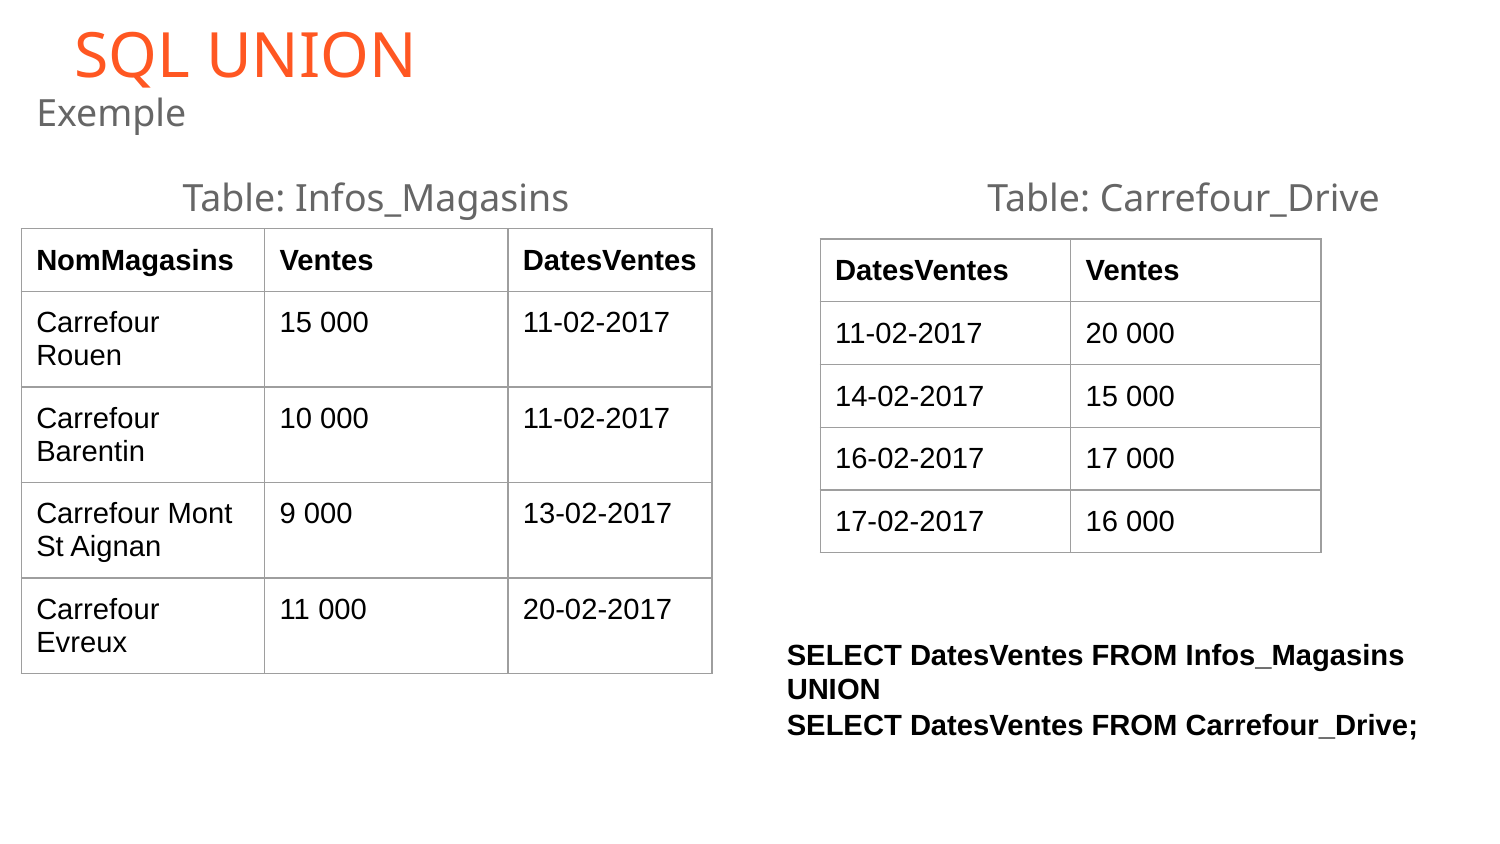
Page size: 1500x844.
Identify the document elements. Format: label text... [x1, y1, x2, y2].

table_cell Carrefour Rouen [22, 292, 264, 386]
table_cell 13-02-2017 [509, 483, 711, 577]
table_cell 20 000 [1071, 302, 1320, 364]
table_header DatesVentes [509, 229, 711, 291]
text_box SELECT DatesVentes FROM Infos_Magasins UNION SELECT DatesVentes FROM Carrefour_Drive; [771, 620, 1457, 825]
table_cell Carrefour Mont St Aignan [22, 483, 264, 577]
table_header DatesVentes [821, 240, 1070, 301]
table_cell 10 000 [265, 388, 507, 482]
table_cell 14-02-2017 [821, 365, 1070, 427]
table_cell 16-02-2017 [821, 428, 1070, 489]
table_cell 11-02-2017 [509, 388, 711, 482]
table_header NomMagasins [22, 229, 264, 291]
table_cell Carrefour Barentin [22, 388, 264, 482]
table_cell 17-02-2017 [821, 491, 1070, 552]
table_cell 11 000 [265, 579, 507, 673]
table_header Ventes [265, 229, 507, 291]
table_header Ventes [1071, 240, 1320, 301]
table_cell 9 000 [265, 483, 507, 577]
list Exemple Table: Infos_Magasins Table: Carrefour_Drive [21, 67, 1479, 777]
table_cell 15 000 [265, 292, 507, 386]
table_cell 17 000 [1071, 428, 1320, 489]
table_cell Carrefour Evreux [22, 579, 264, 673]
table_cell 11-02-2017 [821, 302, 1070, 364]
table_cell 16 000 [1071, 491, 1320, 552]
table_cell 15 000 [1071, 365, 1320, 427]
title SQL UNION [59, 0, 1457, 67]
table_cell 11-02-2017 [509, 292, 711, 386]
table_cell 20-02-2017 [509, 579, 711, 673]
